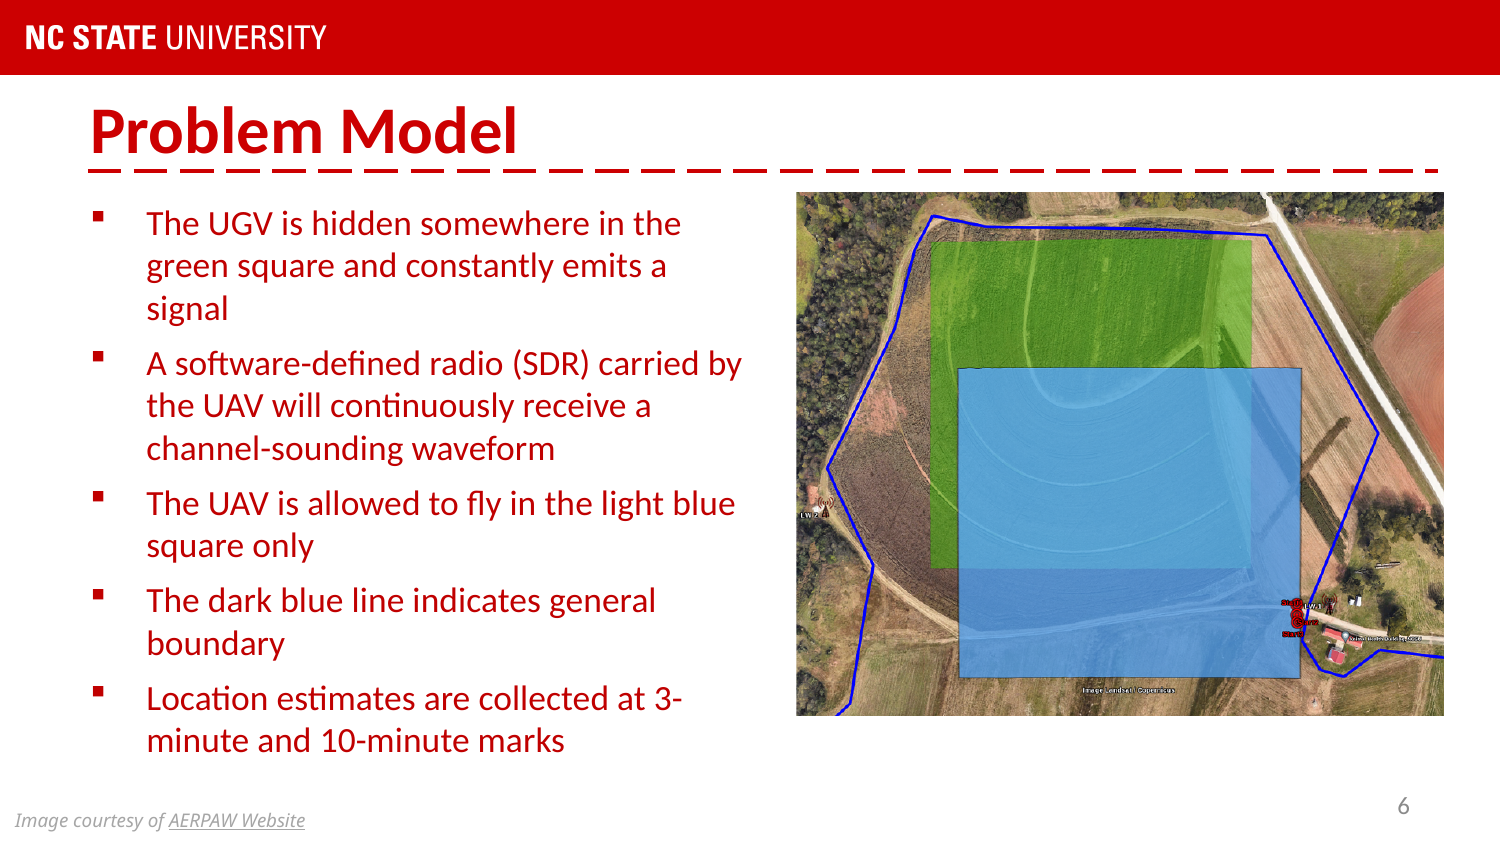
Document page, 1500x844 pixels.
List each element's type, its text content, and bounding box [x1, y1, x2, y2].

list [796, 191, 1445, 717]
picture [0, 0, 1500, 75]
text_box The UGV is hidden somewhere in the green square and constantly emits a signal A software-defined radio (SDR) carried by the UAV will continuously receive a channel-sounding waveform The UAV is allowed to fly in the light blue square only The dark blue line indicates general boundary Location estimates are collected at 3-minute and 10-minute marks [75, 192, 771, 739]
text_box Image courtesy of AERPAW Website [0, 798, 944, 844]
title Problem Model [75, 60, 1425, 193]
slide_number 6 [1074, 782, 1425, 827]
